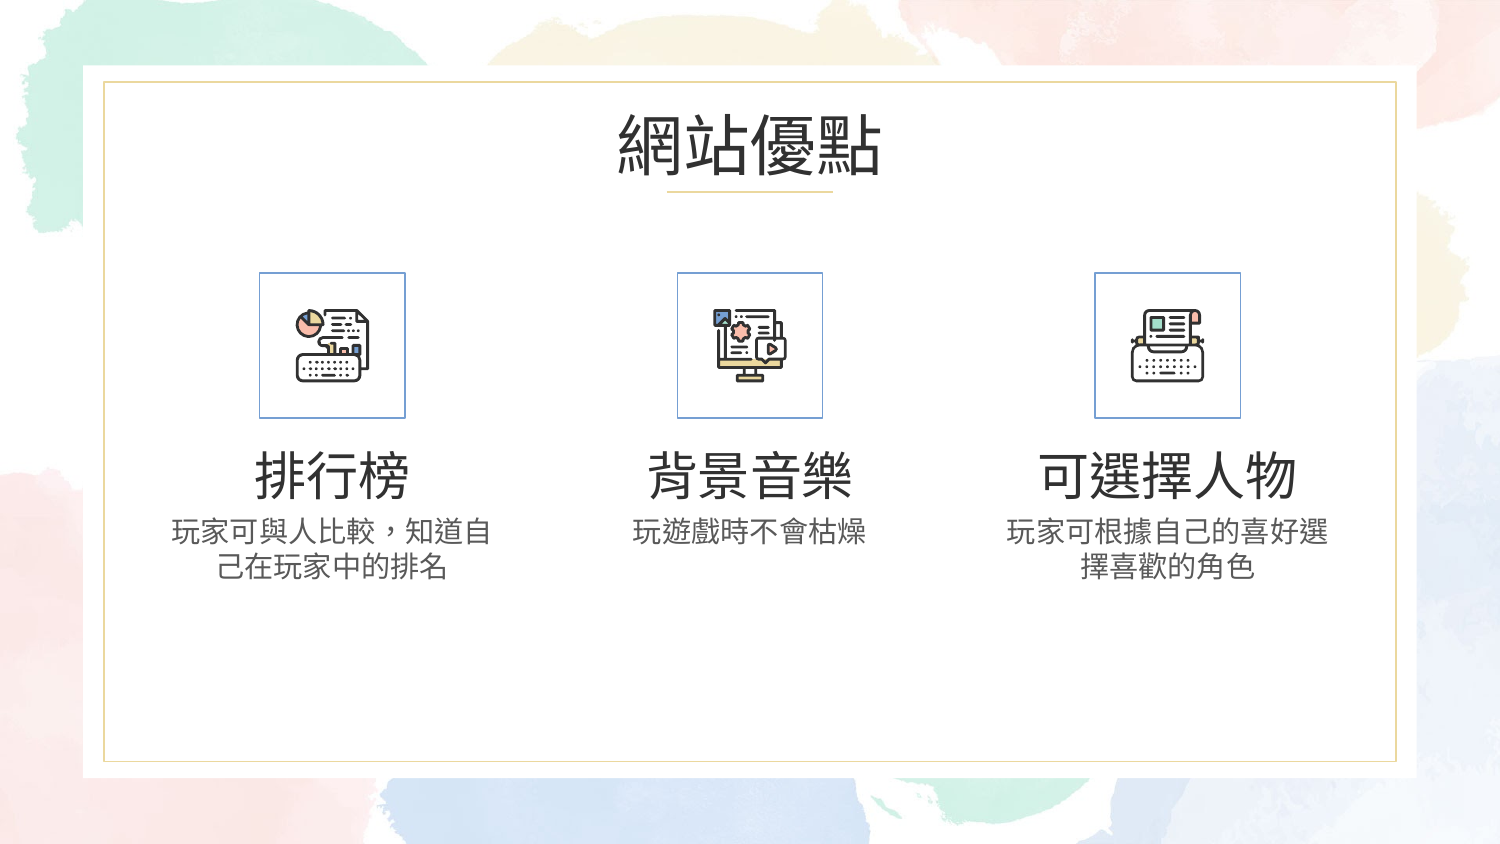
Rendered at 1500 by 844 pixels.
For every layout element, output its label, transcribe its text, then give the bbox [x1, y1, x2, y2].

subtitle 玩家可與人比較，知道自己在玩家中的排名 [153, 498, 511, 641]
text_box [259, 273, 405, 419]
title 可選擇人物 [989, 430, 1347, 498]
title 網站優點 [118, 88, 1382, 183]
subtitle 玩遊戲時不會枯燥 [571, 498, 929, 641]
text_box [1130, 308, 1205, 383]
picture [0, 0, 1500, 844]
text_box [295, 308, 370, 383]
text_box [713, 308, 787, 383]
subtitle 玩家可根據自己的喜好選擇喜歡的角色 [989, 498, 1347, 641]
text_box [677, 273, 823, 419]
title 排行榜 [153, 430, 511, 498]
text_box [1095, 273, 1241, 419]
title 背景音樂 [571, 430, 929, 498]
